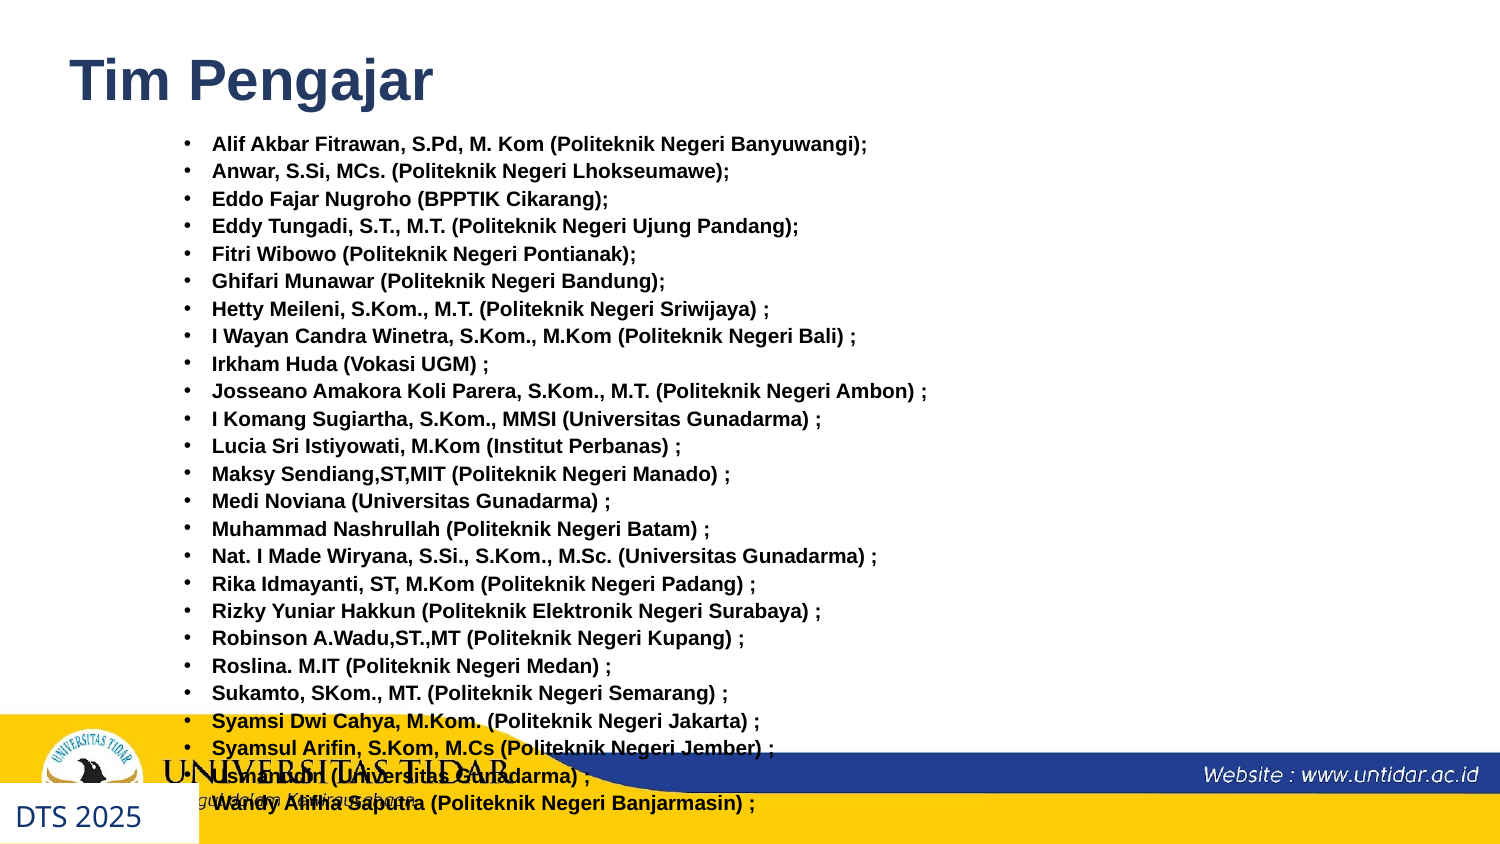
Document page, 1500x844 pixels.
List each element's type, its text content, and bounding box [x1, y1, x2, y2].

picture [0, 0, 1500, 844]
text_box Alif Akbar Fitrawan, S.Pd, M. Kom (Politeknik Negeri Banyuwangi); Anwar, S.Si, MCs. (Politeknik Negeri Lhokseumawe); Eddo Fajar Nugroho (BPPTIK Cikarang); Eddy Tungadi, S.T., M.T. (Politeknik Negeri Ujung Pandang); Fitri Wibowo (Politeknik Negeri Pontianak); Ghifari Munawar (Politeknik Negeri Bandung); Hetty Meileni, S.Kom., M.T. (Politeknik Negeri Sriwijaya) ; I Wayan Candra Winetra, S.Kom., M.Kom (Politeknik Negeri Bali) ; Irkham Huda (Vokasi UGM) ; Josseano Amakora Koli Parera, S.Kom., M.T. (Politeknik Negeri Ambon) ; I Komang Sugiartha, S.Kom., MMSI (Universitas Gunadarma) ; Lucia Sri Istiyowati, M.Kom (Institut Perbanas) ; Maksy Sendiang,ST,MIT (Politeknik Negeri Manado) ; Medi Noviana (Universitas Gunadarma) ; Muhammad Nashrullah (Politeknik Negeri Batam) ; Nat. I Made Wiryana, S.Si., S.Kom., M.Sc. (Universitas Gunadarma) ; Rika Idmayanti, ST, M.Kom (Politeknik Negeri Padang) ; Rizky Yuniar Hakkun (Politeknik Elektronik Negeri Surabaya) ; Robinson A.Wadu,ST.,MT (Politeknik Negeri Kupang) ; Roslina. M.IT (Politeknik Negeri Medan) ; Sukamto, SKom., MT. (Politeknik Negeri Semarang) ; Syamsi Dwi Cahya, M.Kom. (Politeknik Negeri Jakarta) ; Syamsul Arifin, S.Kom, M.Cs (Politeknik Negeri Jember) ; Usmanudin (Universitas Gunadarma) ; Wandy Alifha Saputra (Politeknik Negeri Banjarmasin) ; [168, 120, 1441, 844]
text_box DTS 2025 [0, 783, 200, 844]
text_box Tim Pengajar [54, 35, 982, 120]
